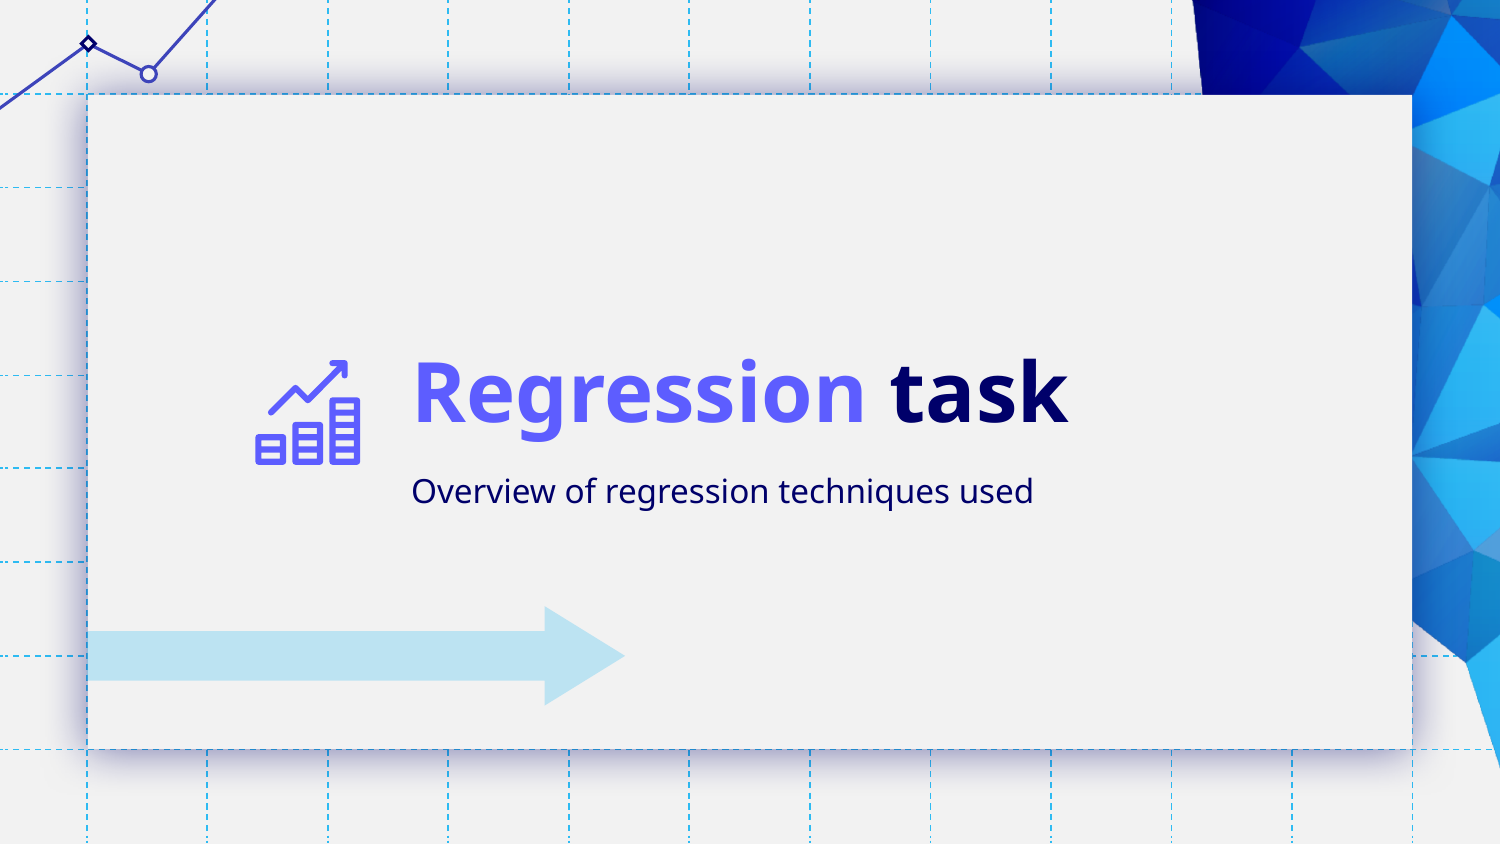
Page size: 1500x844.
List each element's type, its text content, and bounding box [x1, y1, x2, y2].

picture [1151, 0, 1500, 770]
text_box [255, 359, 361, 466]
subtitle Overview of regression techniques used [395, 449, 1331, 511]
text_box [86, 606, 626, 706]
title Regression task [395, 303, 1331, 449]
